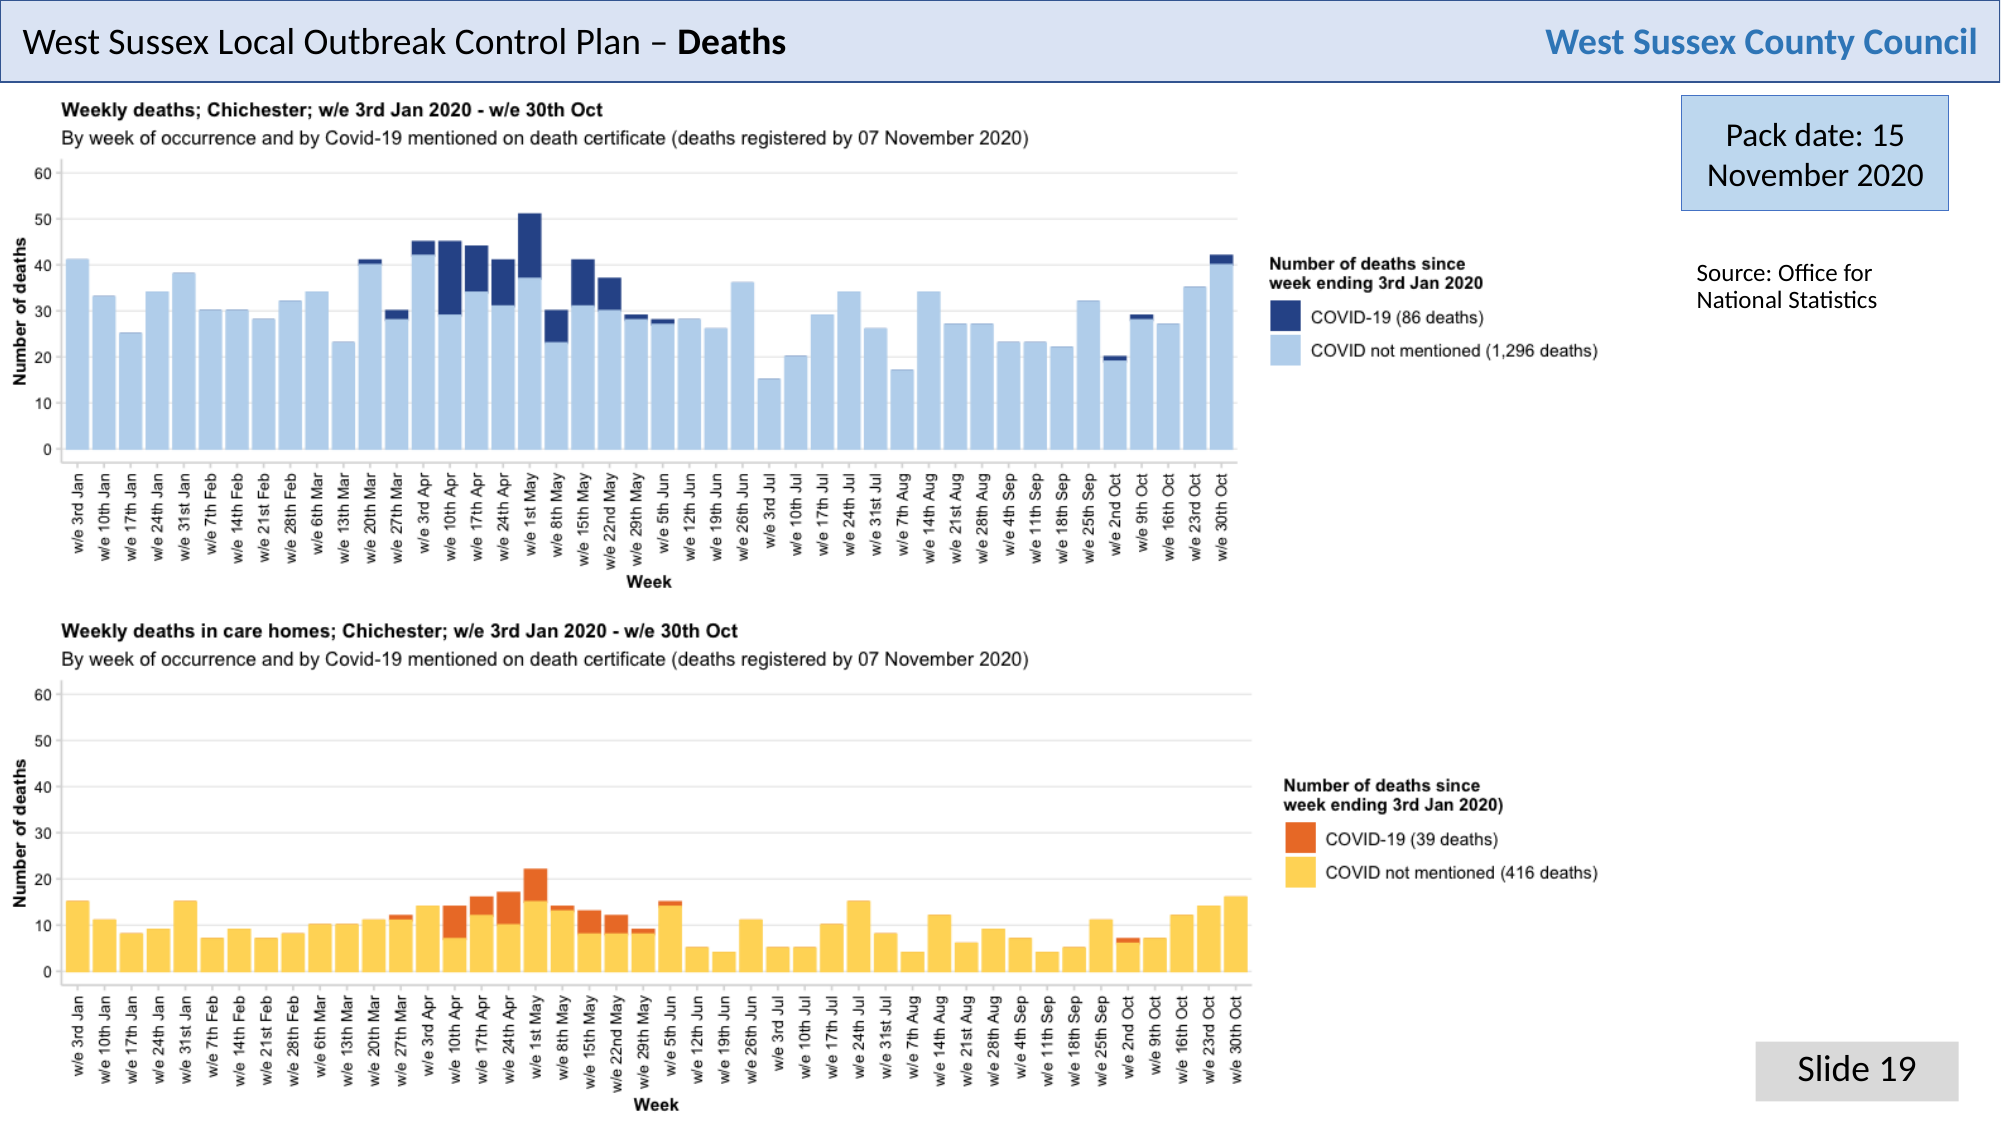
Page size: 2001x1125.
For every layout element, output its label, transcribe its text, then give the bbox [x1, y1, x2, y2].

list Slide 19 [1755, 1041, 1959, 1102]
list Source: Office for National Statistics [1681, 252, 1959, 289]
picture [3, 612, 1619, 1125]
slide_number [1681, 95, 1949, 211]
picture [3, 91, 1619, 602]
